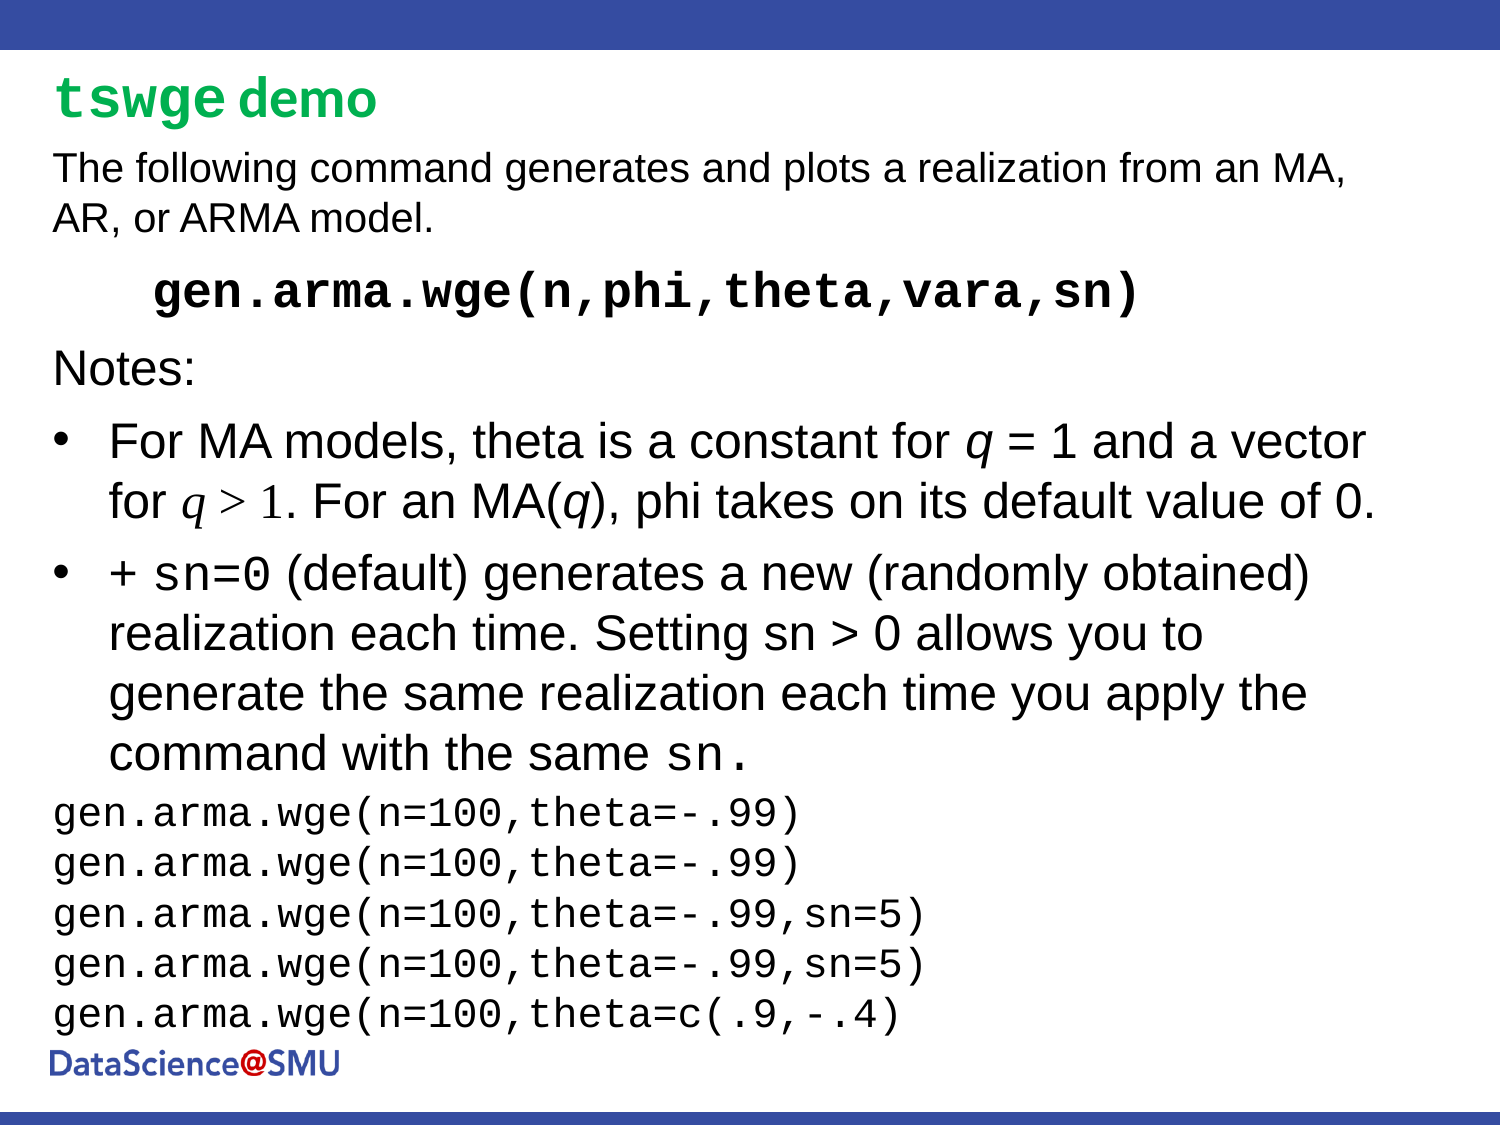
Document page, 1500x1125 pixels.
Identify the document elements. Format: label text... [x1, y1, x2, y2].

text_box gen.arma.wge(n,phi,theta,vara,sn) [137, 249, 1357, 326]
text_box tswge demo [37, 51, 961, 133]
text_box Notes: For MA models, theta is a constant for q = 1 and a vector for q > 1. For an MA(q), phi takes on its default value of 0. + sn=0 (default) generates a new (randomly obtained) realization each time. Setting sn > 0 allows you to generate the same realization each time you apply the command with the same sn. [37, 328, 1413, 778]
picture [50, 1049, 339, 1076]
text_box The following command generates and plots a realization from an MA, AR, or ARMA model. [37, 133, 1413, 250]
text_box gen.arma.wge(n=100,theta=-.99) gen.arma.wge(n=100,theta=-.99) gen.arma.wge(n=100,theta=-.99,sn=5) gen.arma.wge(n=100,theta=-.99,sn=5) gen.arma.wge(n=100,theta=c(.9,-.4) [37, 777, 1272, 1043]
